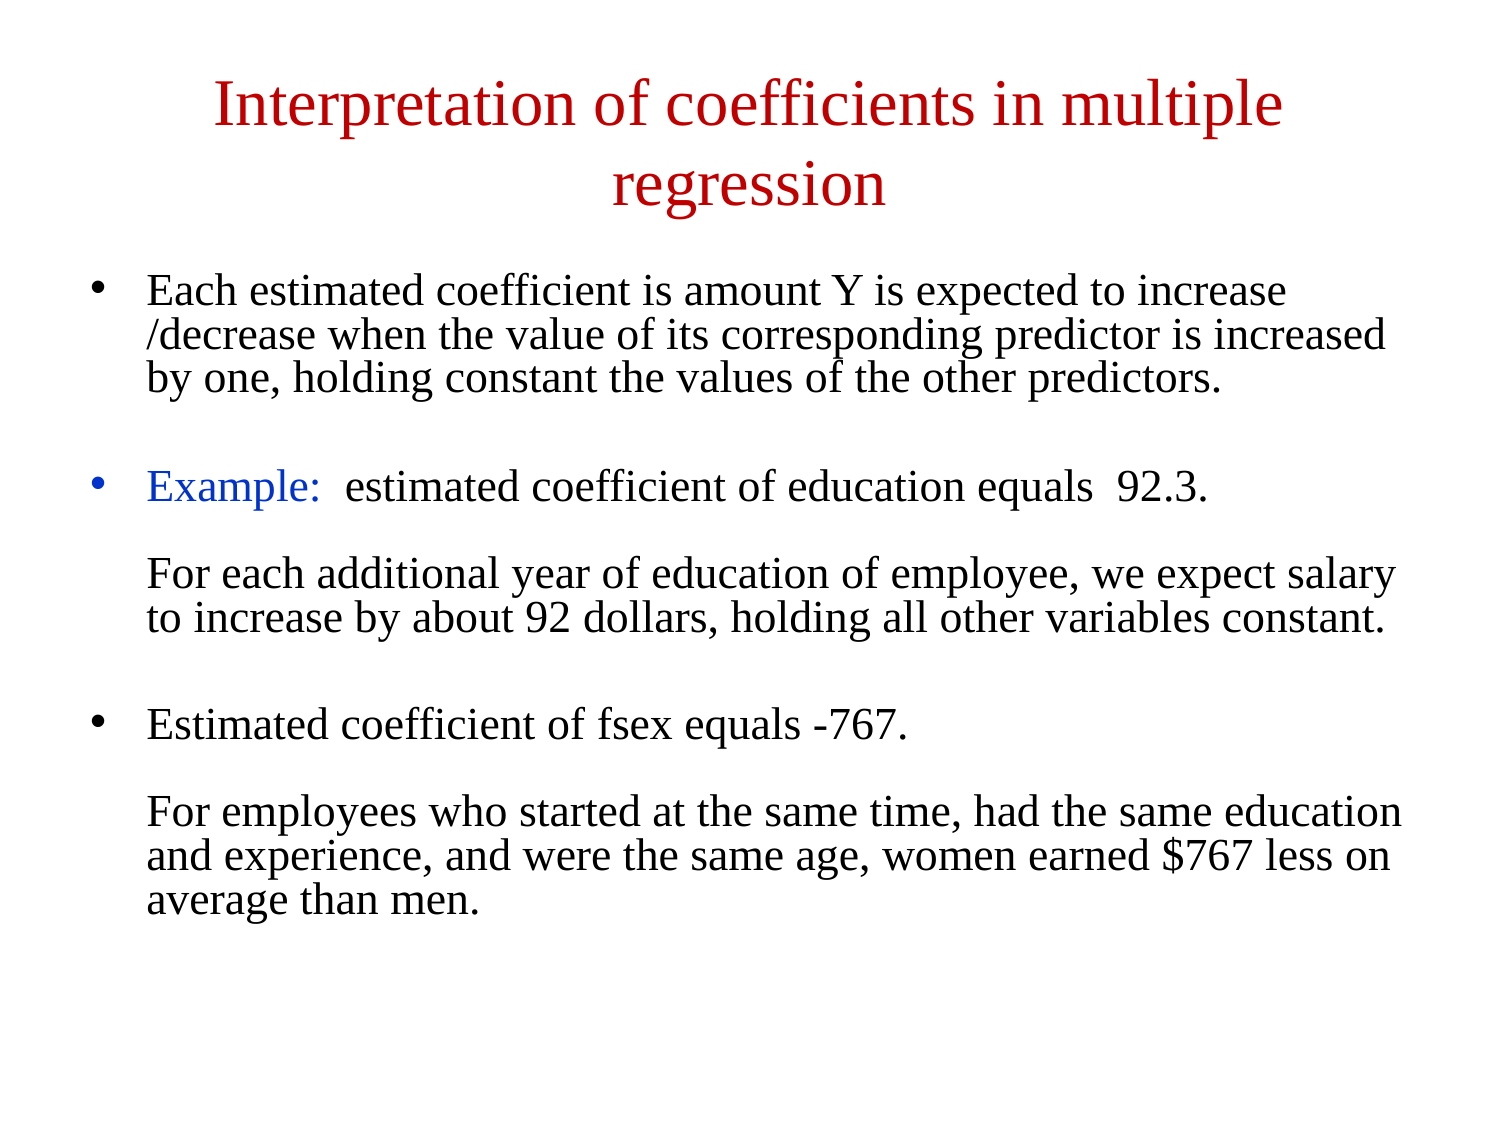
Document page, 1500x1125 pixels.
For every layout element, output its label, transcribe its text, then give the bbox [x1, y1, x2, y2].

list Each estimated coefficient is amount Y is expected to increase /decrease when the value of its corresponding predictor is increased by one, holding constant the values of the other predictors. Example: estimated coefficient of education equals 92.3. For each additional year of education of employee, we expect salary to increase by about 92 dollars, holding all other variables constant. Estimated coefficient of fsex equals -767. For employees who started at the same time, had the same education and experience, and were the same age, women earned $767 less on average than men. [75, 262, 1425, 1005]
title Interpretation of coefficients in multiple regression [75, 45, 1425, 233]
